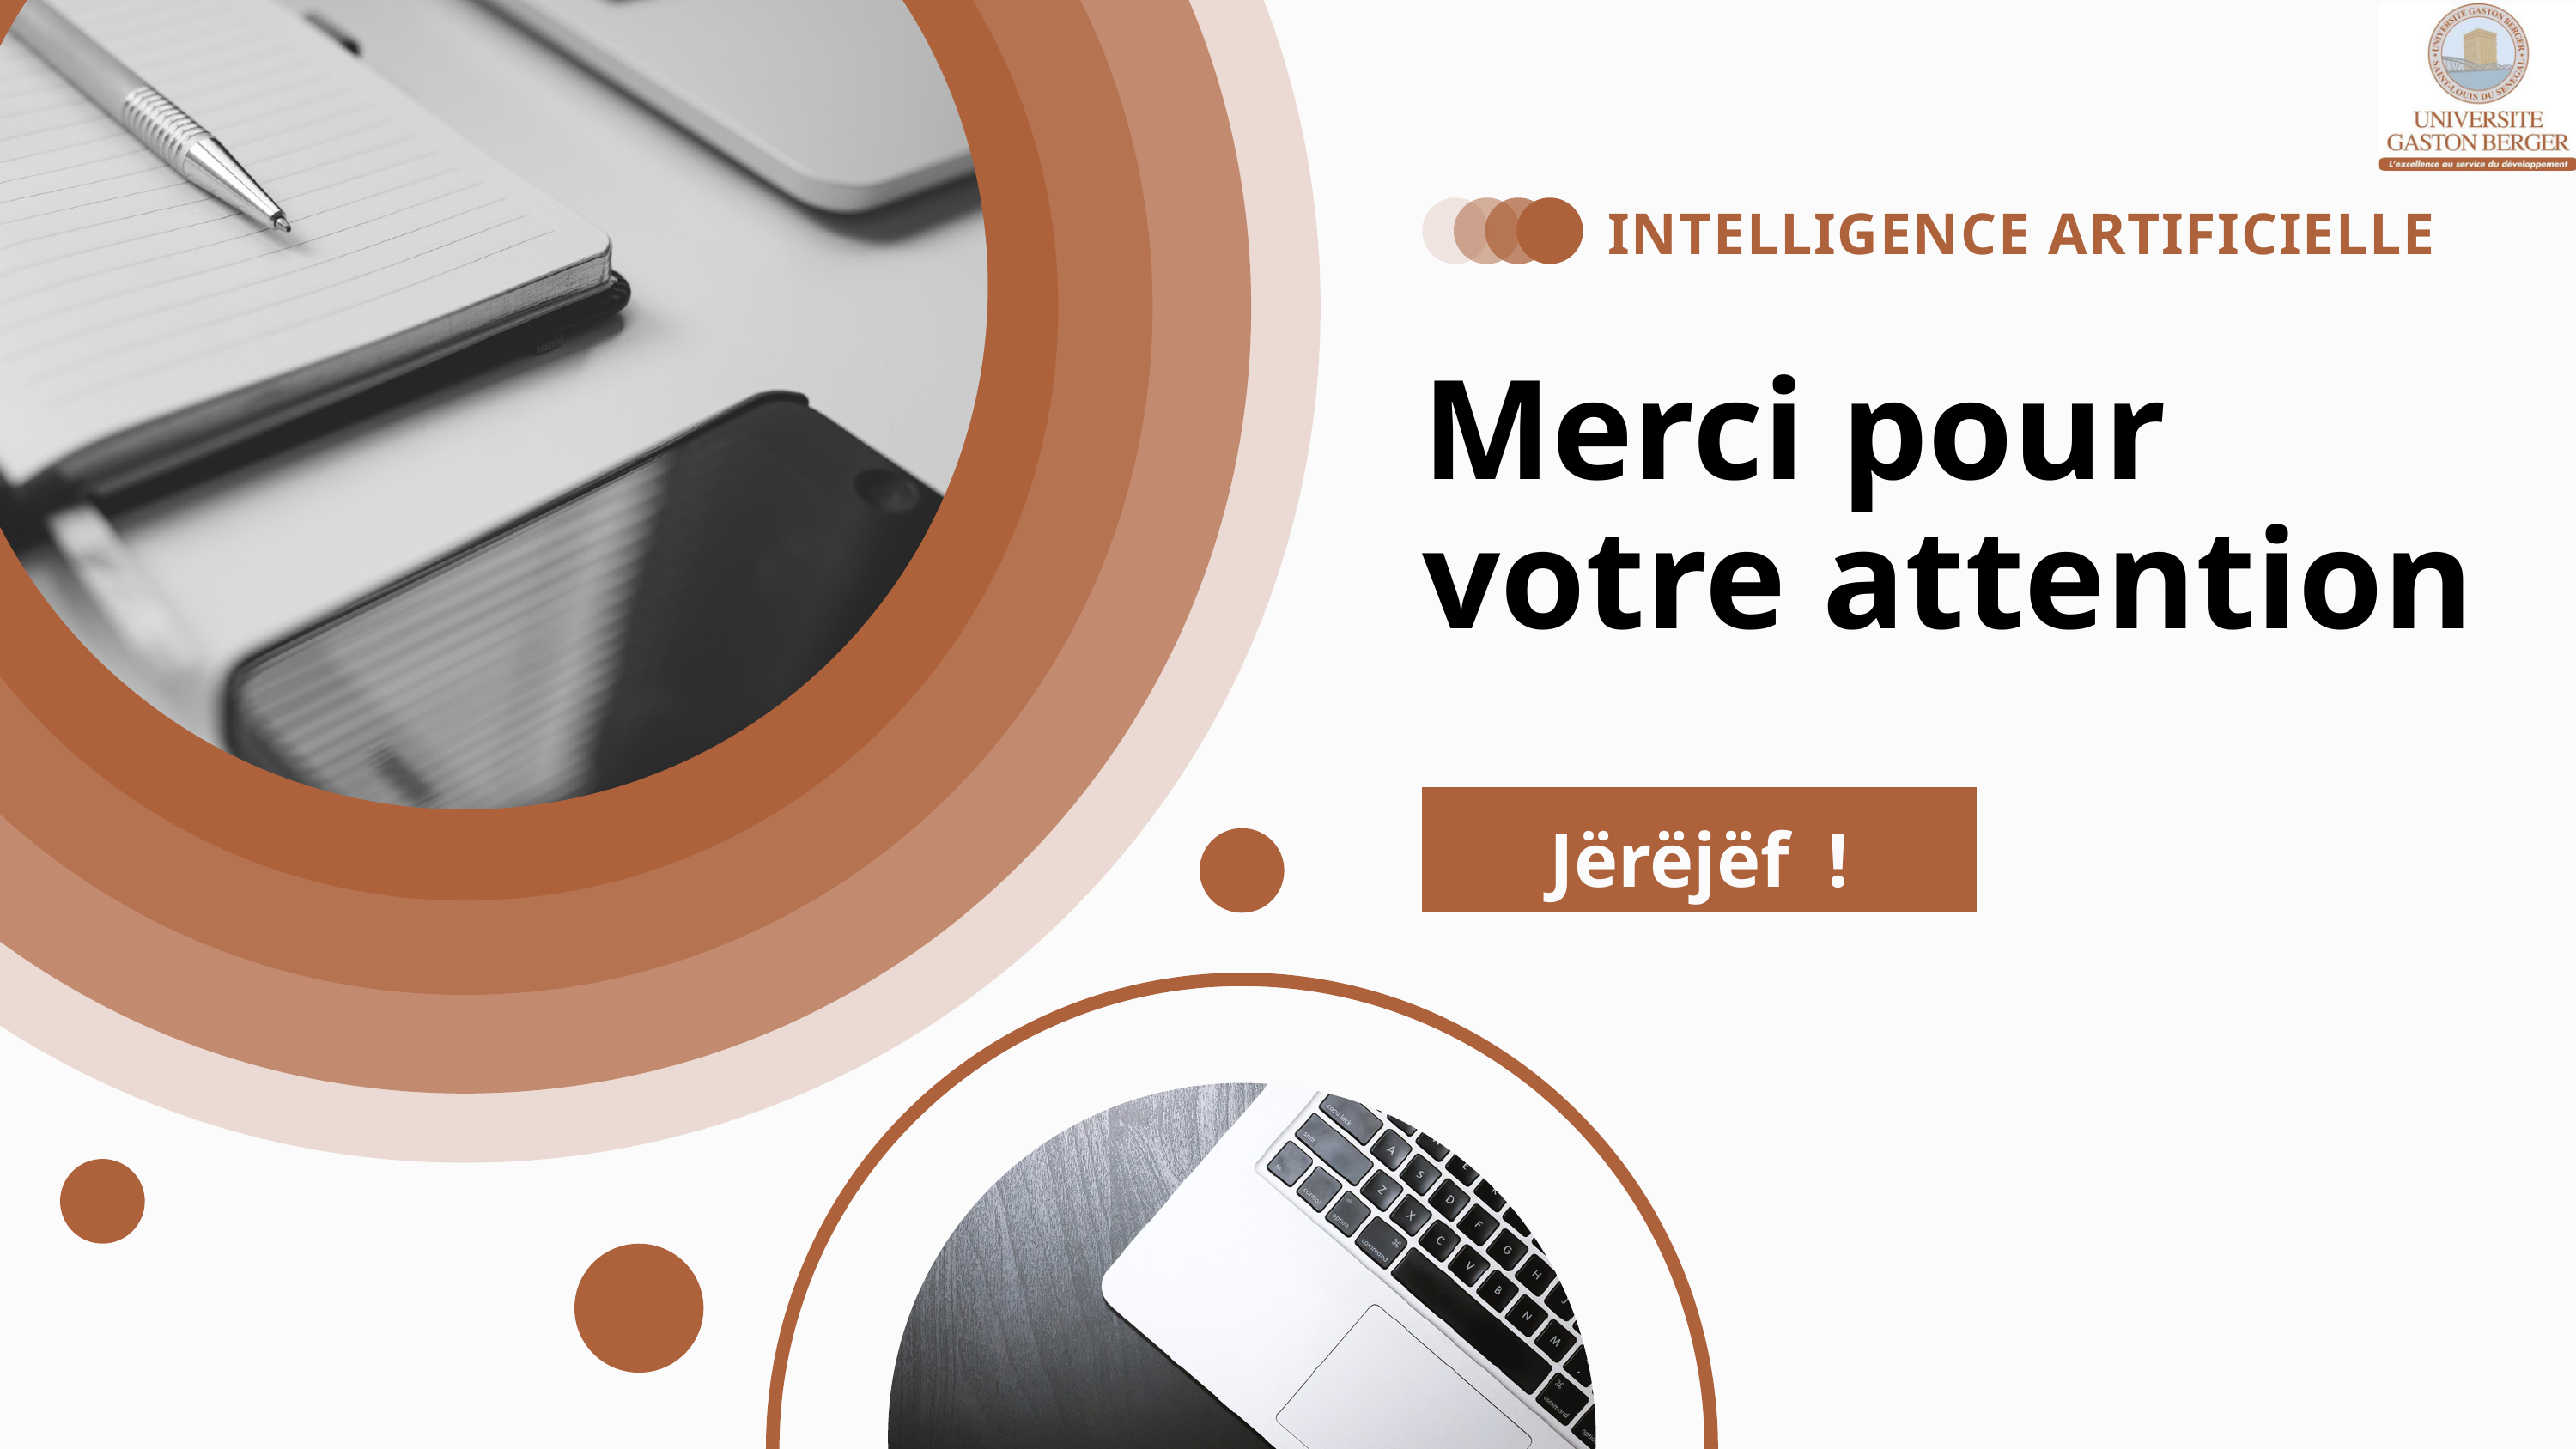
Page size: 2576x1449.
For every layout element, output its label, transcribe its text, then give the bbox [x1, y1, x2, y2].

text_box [772, 1170, 883, 1449]
text_box [2378, 3, 2576, 171]
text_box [574, 1243, 704, 1373]
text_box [0, 0, 988, 810]
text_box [887, 1082, 1596, 1449]
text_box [1422, 197, 1583, 264]
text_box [59, 1158, 145, 1244]
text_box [1199, 828, 1285, 913]
text_box INTELLIGENCE ARTIFICIELLE [1607, 186, 2494, 266]
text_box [1422, 787, 1977, 913]
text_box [1325, 979, 1712, 1449]
text_box Merci pour votre attention [1422, 358, 2535, 657]
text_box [0, 0, 1321, 1163]
